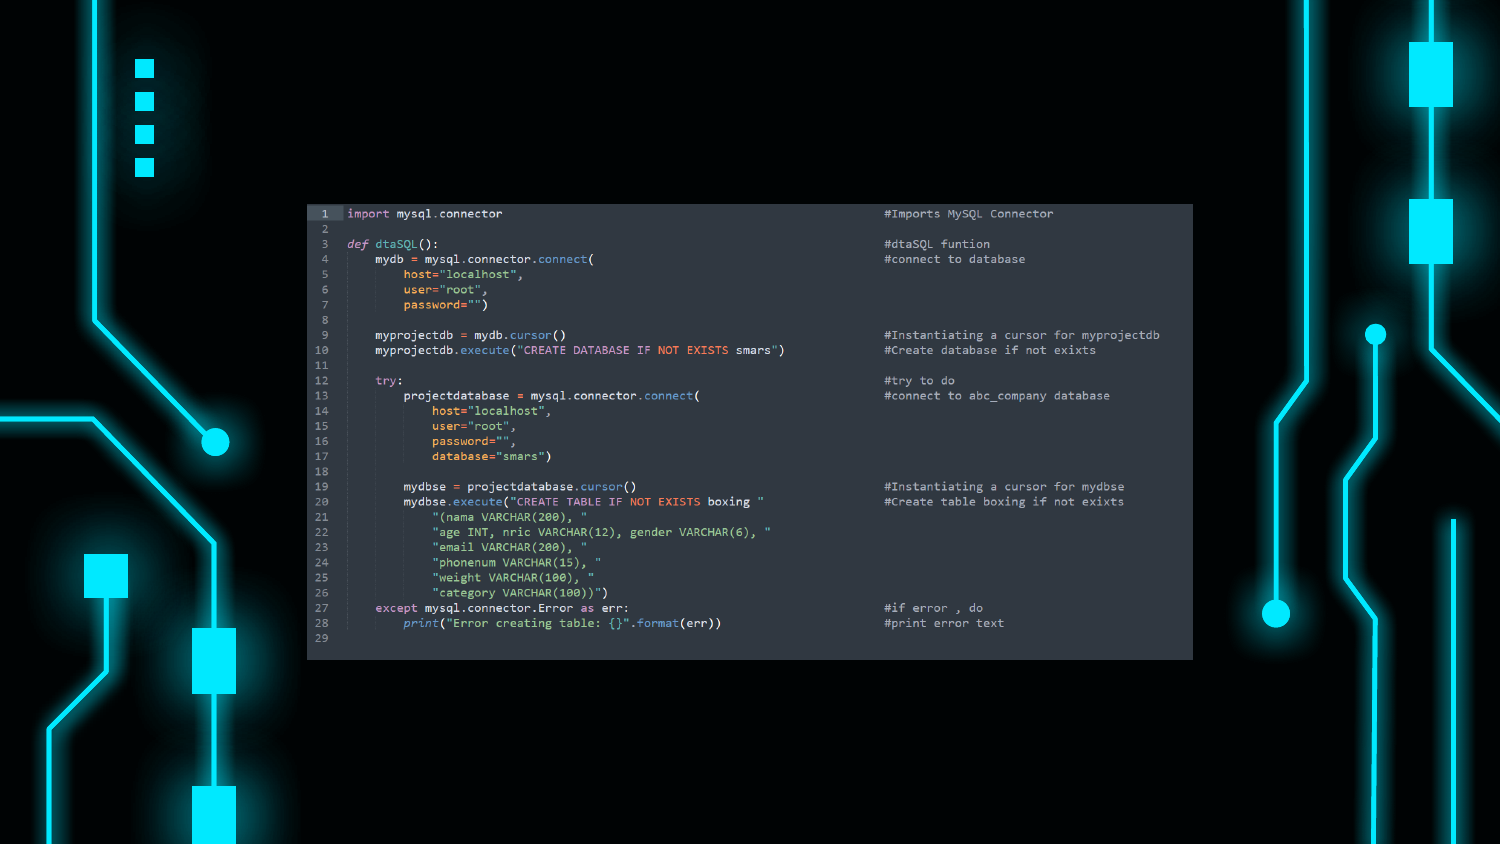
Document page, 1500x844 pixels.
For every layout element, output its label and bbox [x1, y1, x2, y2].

picture [306, 204, 1194, 660]
